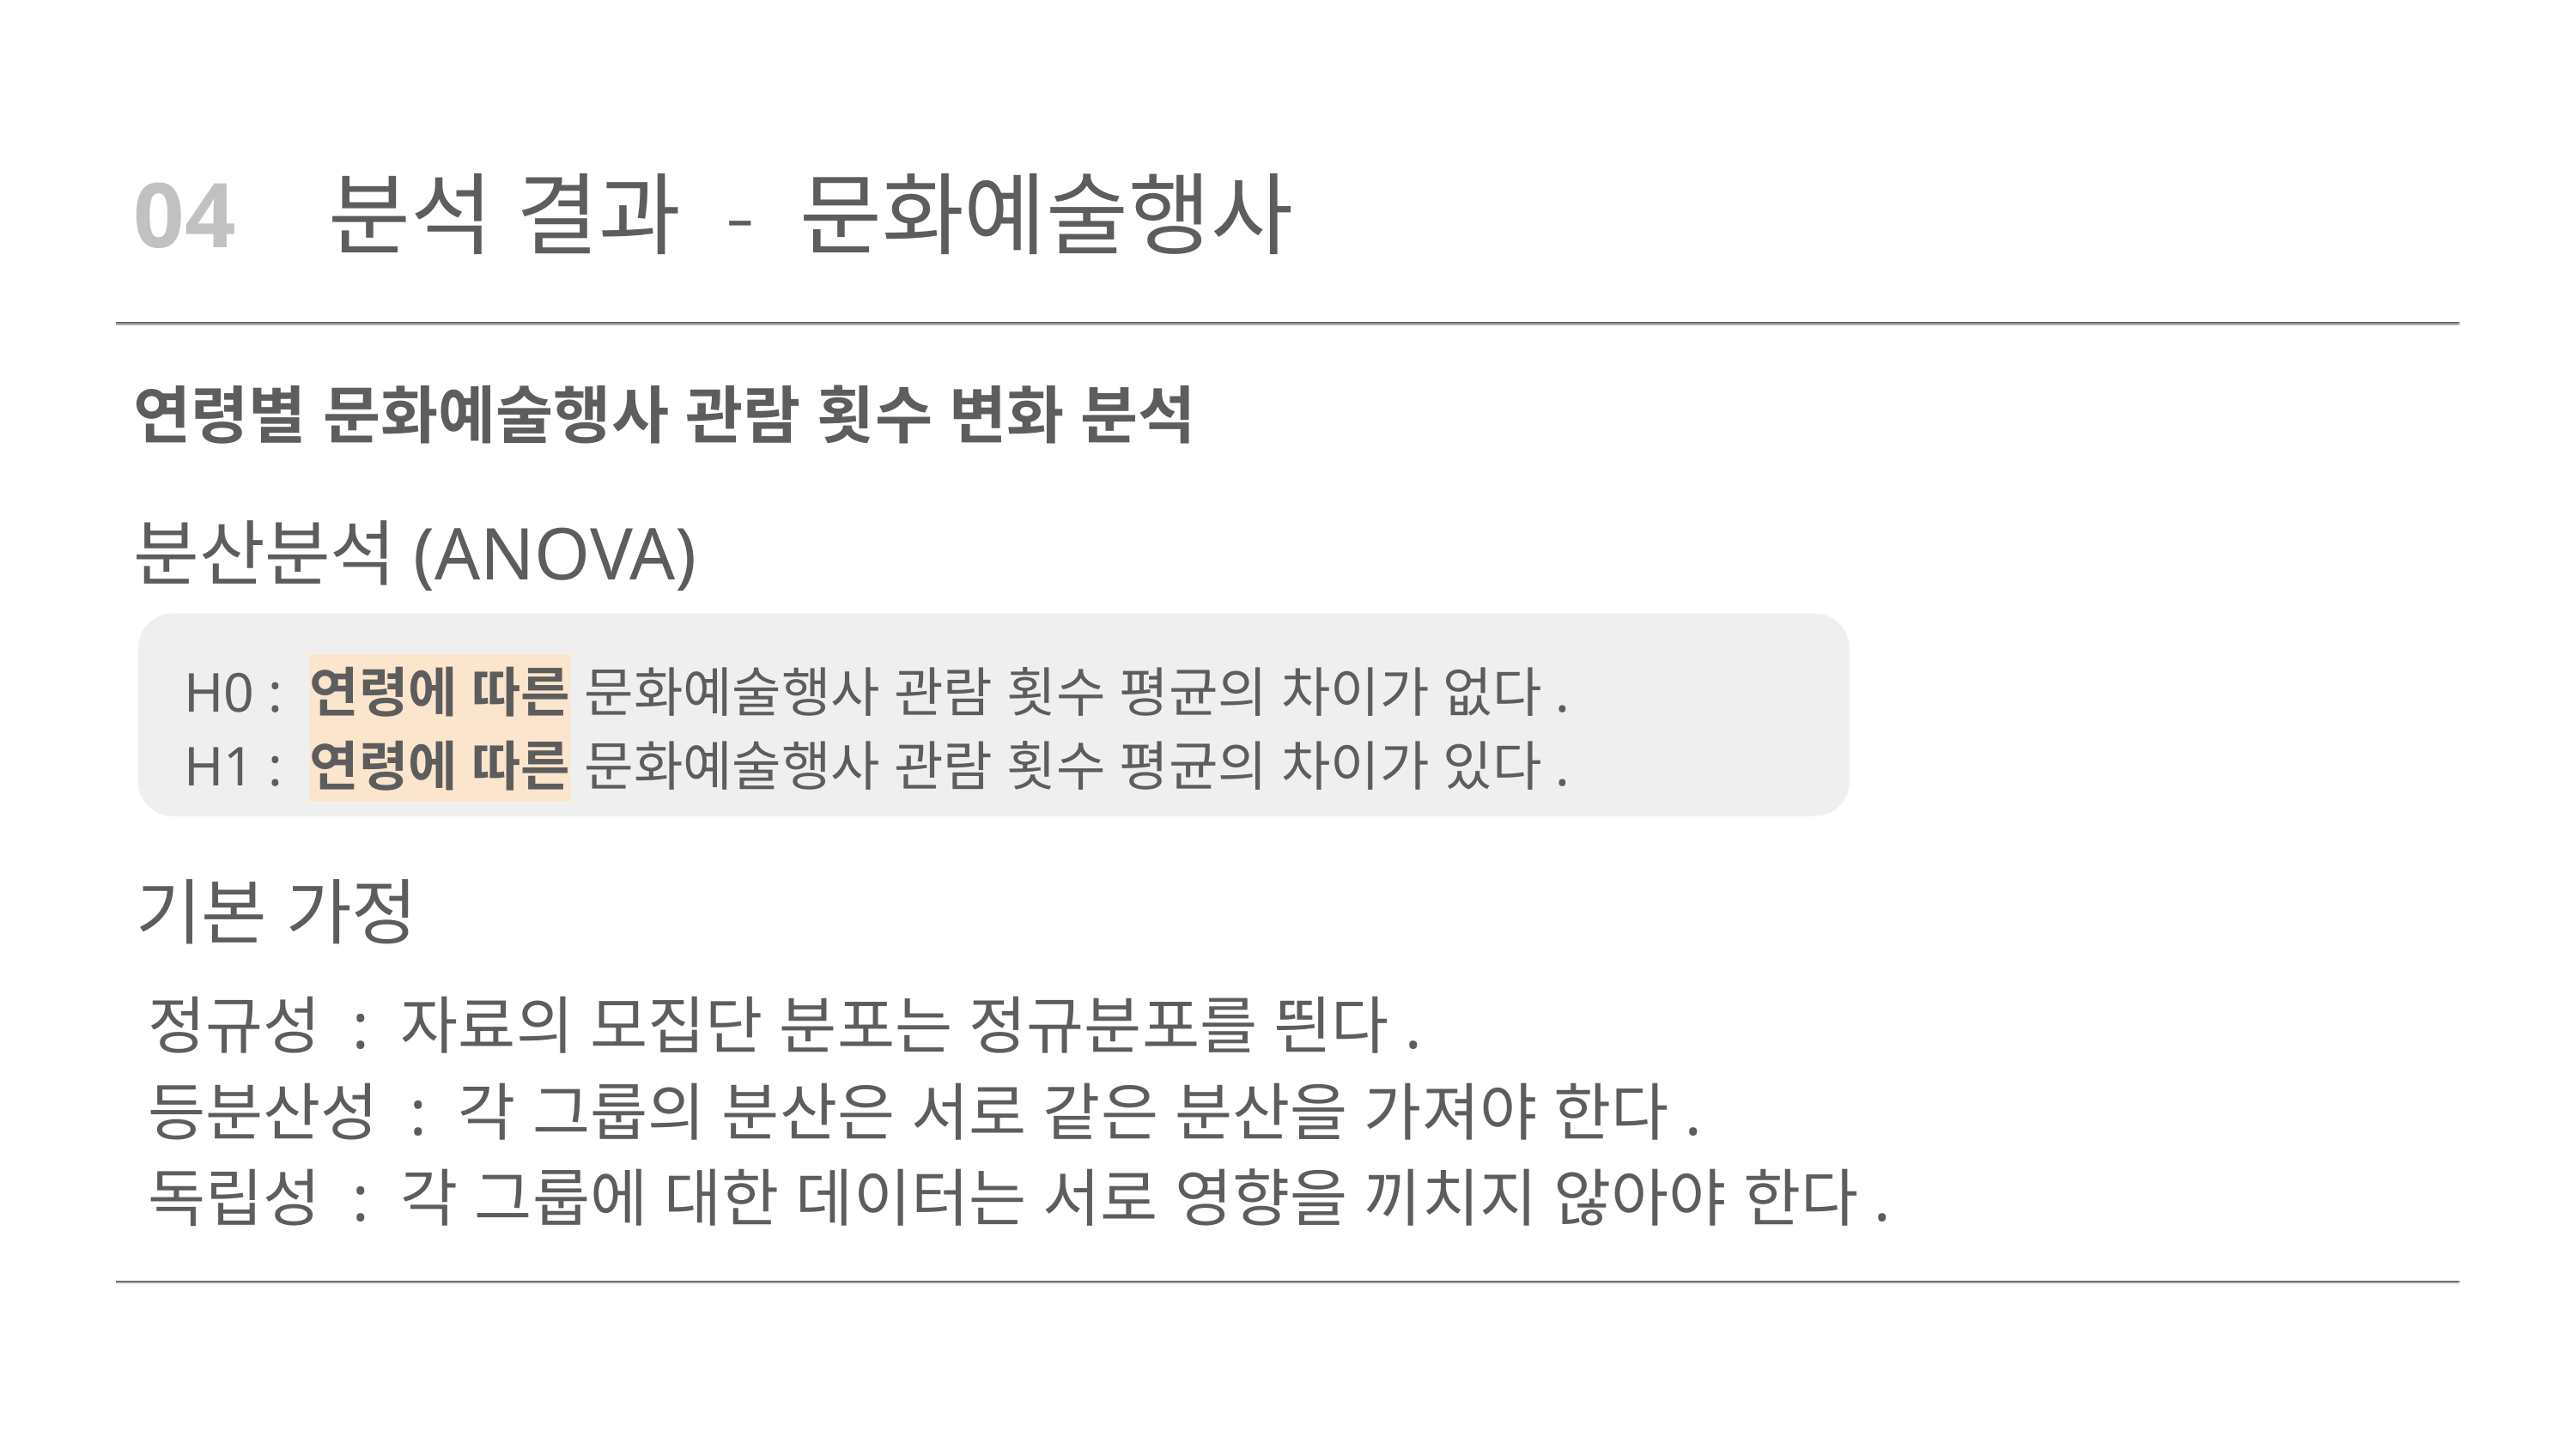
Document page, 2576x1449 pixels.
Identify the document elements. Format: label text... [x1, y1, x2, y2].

text_box 연령별 문화예술행사 관람 횟수 변화 분석 [120, 351, 1303, 464]
text_box H0 : 연령에 따른 문화예술행사 관람 횟수 평균의 차이가 없다. H1 : 연령에 따른 문화예술행사 관람 횟수 평균의 차이가 있다. [171, 635, 1934, 809]
text_box 04 [120, 152, 359, 273]
text_box 분산분석(ANOVA) [120, 482, 749, 608]
text_box [138, 718, 1835, 816]
text_box 정규성 : 자료의 모집단 분포는 정규분포를 띈다. 등분산성 : 각 그룹의 분산은 서로 같은 분산을 가져야 한다. 독립성 : 각 그룹에 대한 데이터는 서로 영향을 끼치지 않아야 한다. [135, 961, 2360, 1247]
text_box 분석 결과 - 문화예술행사 [359, 152, 1855, 273]
text_box 기본 가정 [123, 841, 751, 967]
text_box [112, 616, 2099, 718]
picture [116, 322, 2460, 325]
picture [116, 1280, 2460, 1283]
